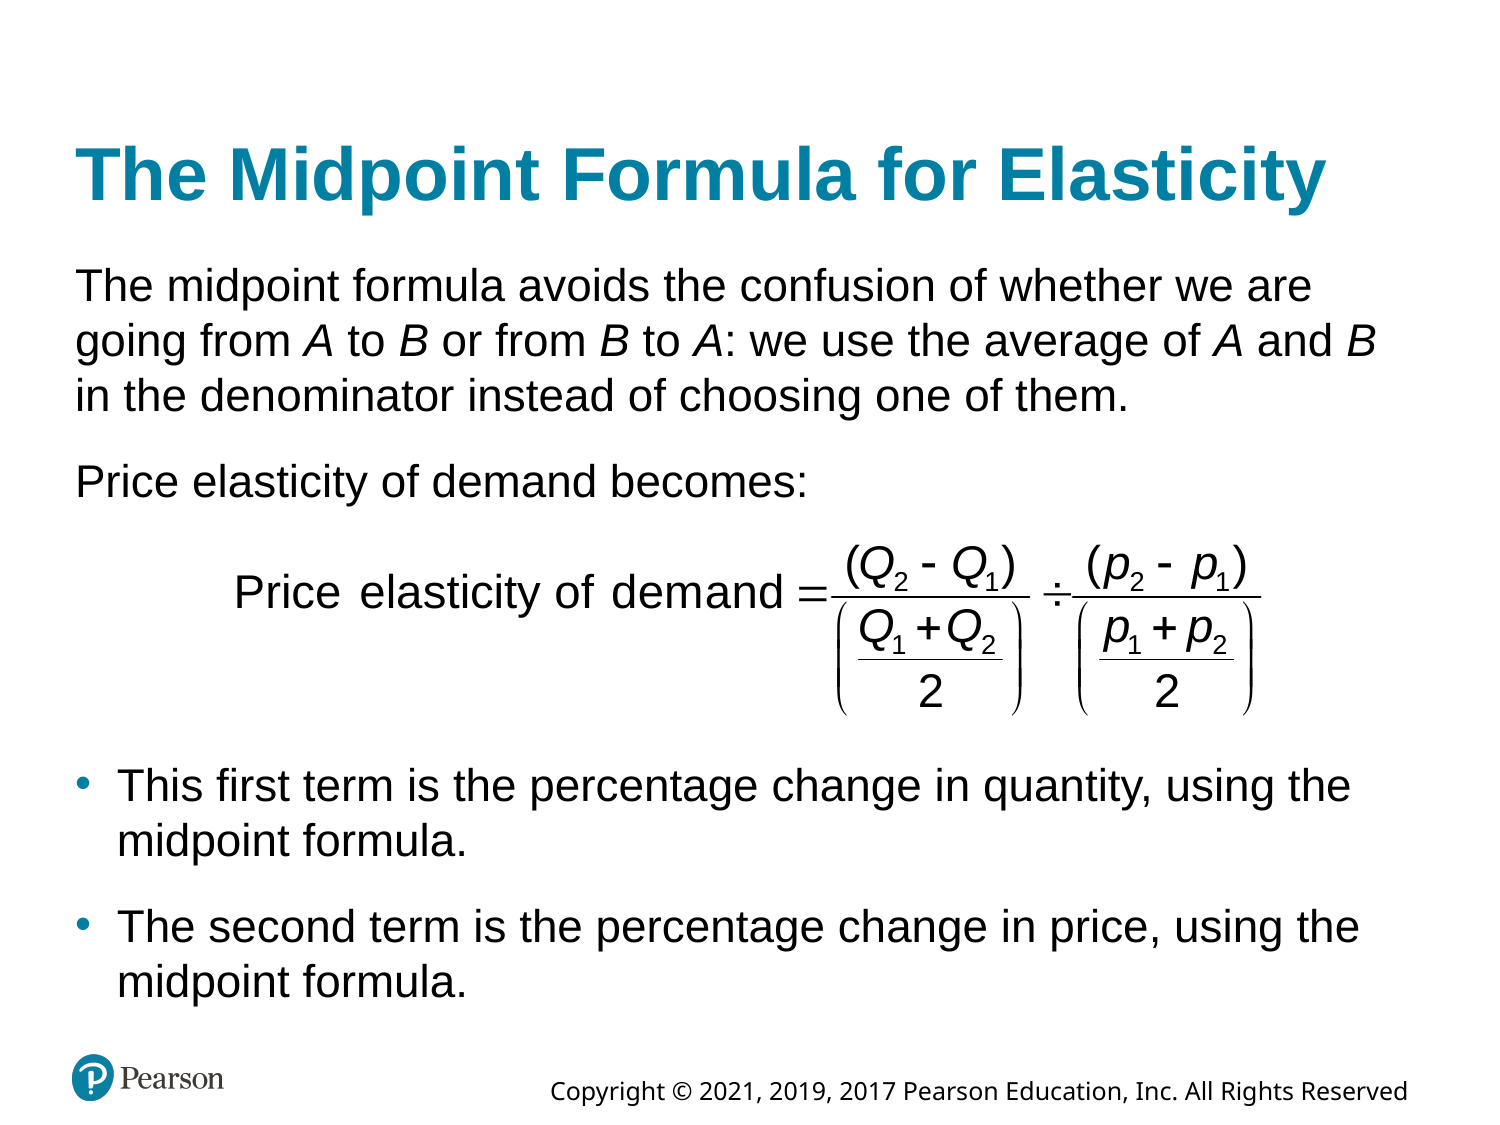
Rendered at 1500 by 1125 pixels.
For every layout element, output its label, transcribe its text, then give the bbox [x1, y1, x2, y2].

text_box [229, 533, 1271, 728]
picture [80, 1063, 106, 1088]
list This first term is the percentage change in quantity, using the midpoint formula. The second term is the percentage change in price, using the midpoint formula. [75, 755, 1425, 1024]
picture [72, 1087, 83, 1101]
list The midpoint formula avoids the confusion of whether we are going from A to B or from B to A: we use the average of A and B in the denominator instead of choosing one of them. Price elasticity of demand becomes: [75, 255, 1425, 518]
picture [98, 1054, 224, 1101]
title The Midpoint Formula for Elasticity [75, 35, 1425, 216]
picture [72, 1054, 88, 1070]
